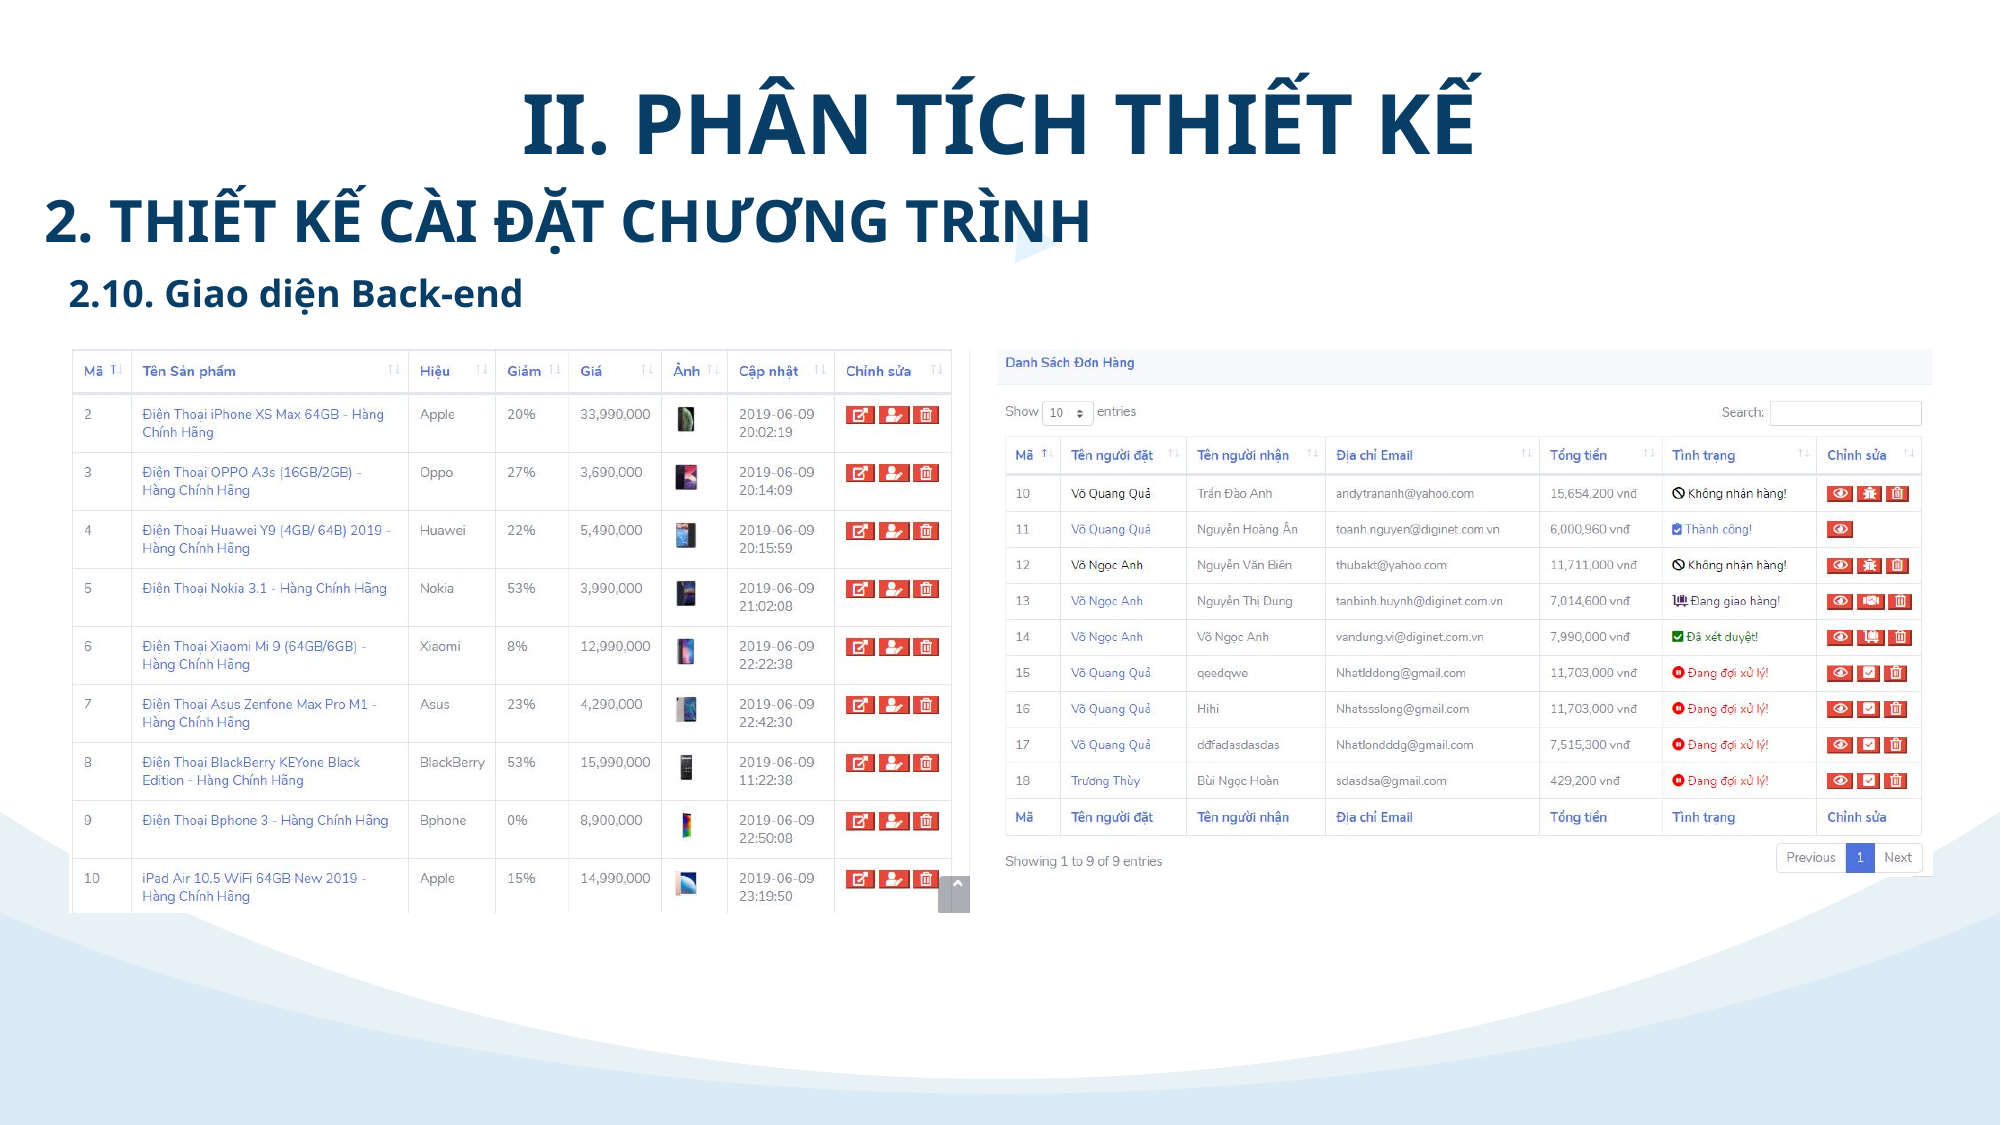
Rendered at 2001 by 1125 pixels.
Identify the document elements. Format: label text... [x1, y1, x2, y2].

text_box II. PHÂN TÍCH THIẾT KẾ [107, 71, 1893, 172]
text_box 2. THIẾT KẾ CÀI ĐẶT CHƯƠNG TRÌNH [29, 176, 1108, 262]
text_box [0, 811, 2000, 1125]
text_box 2.10. Giao diện Back-end [54, 262, 539, 323]
picture [997, 349, 1933, 877]
picture [69, 349, 970, 913]
